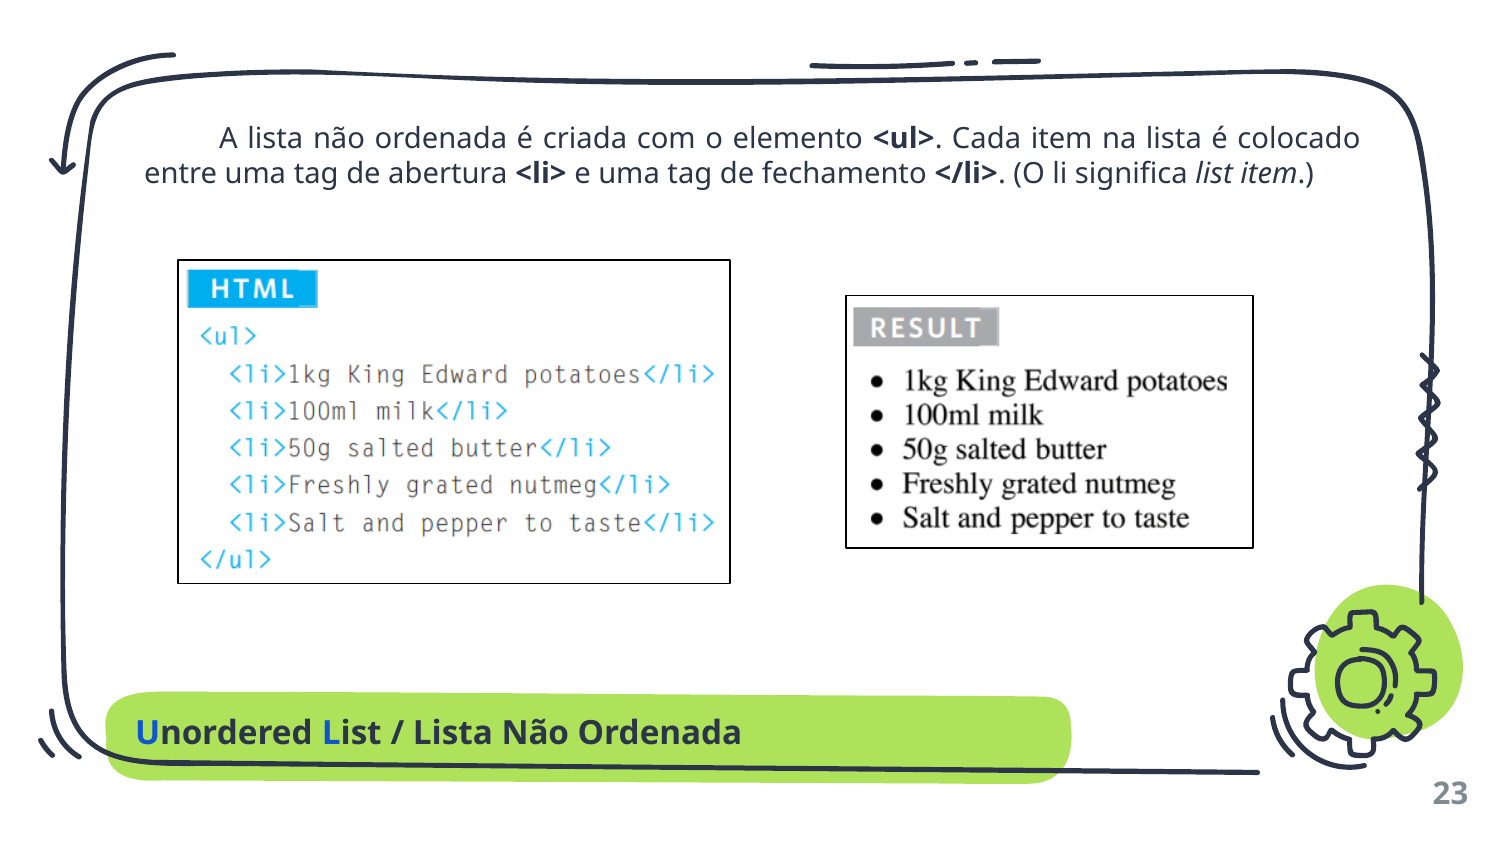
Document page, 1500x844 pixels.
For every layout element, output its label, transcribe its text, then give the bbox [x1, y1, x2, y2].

list Unordered List / Lista Não Ordenada [135, 699, 1041, 764]
list A lista não ordenada é criada com o elemento <ul>. Cada item na lista é colocado entre uma tag de abertura <li> e uma tag de fechamento </li>. (O li significa list item.) [144, 0, 1362, 392]
slide_number ‹#› [1378, 769, 1469, 820]
text_box [1269, 715, 1296, 758]
picture [846, 296, 1253, 548]
picture [178, 260, 730, 584]
text_box [1287, 609, 1438, 759]
text_box [1280, 697, 1367, 770]
